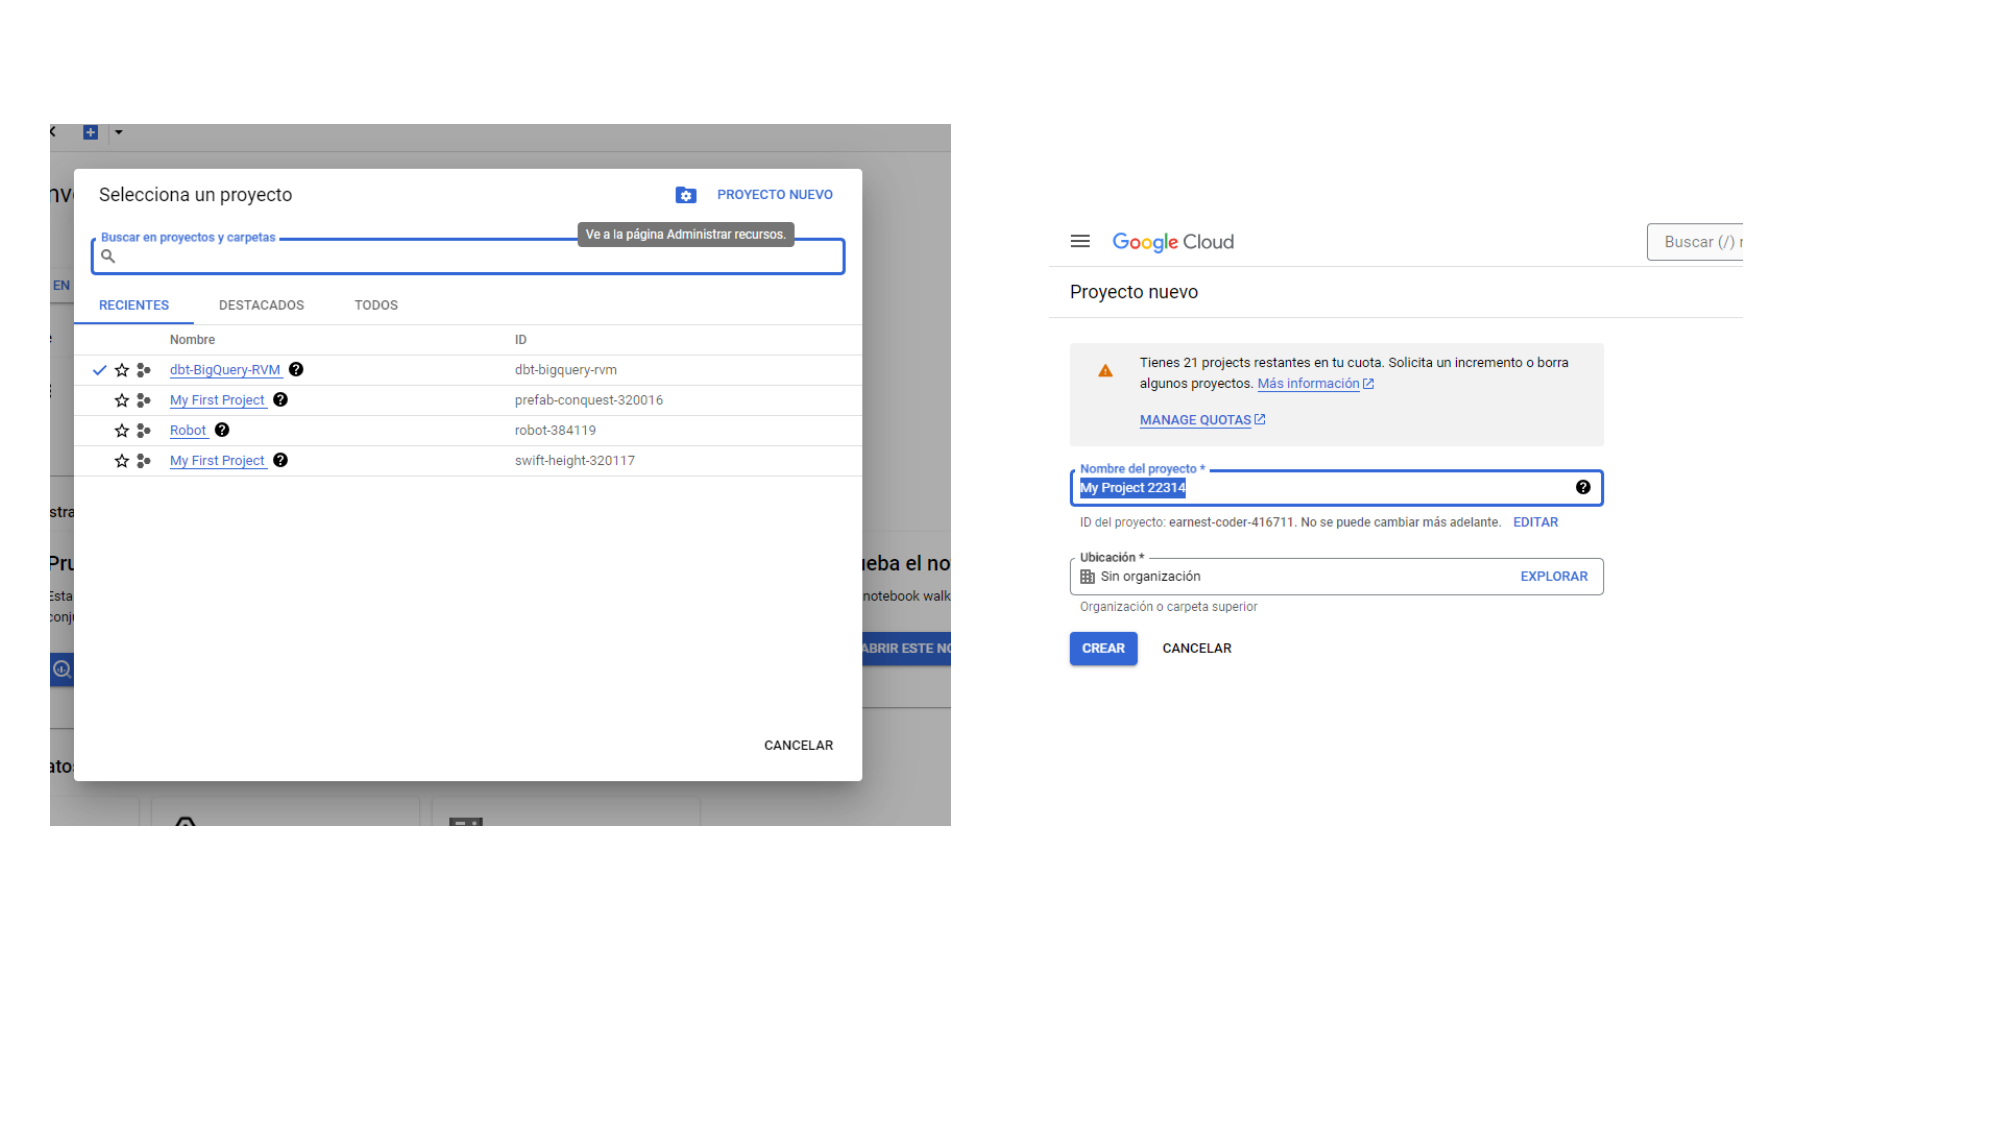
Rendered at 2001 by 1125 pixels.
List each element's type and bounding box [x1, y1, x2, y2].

picture [1048, 216, 1743, 783]
picture [49, 124, 952, 827]
